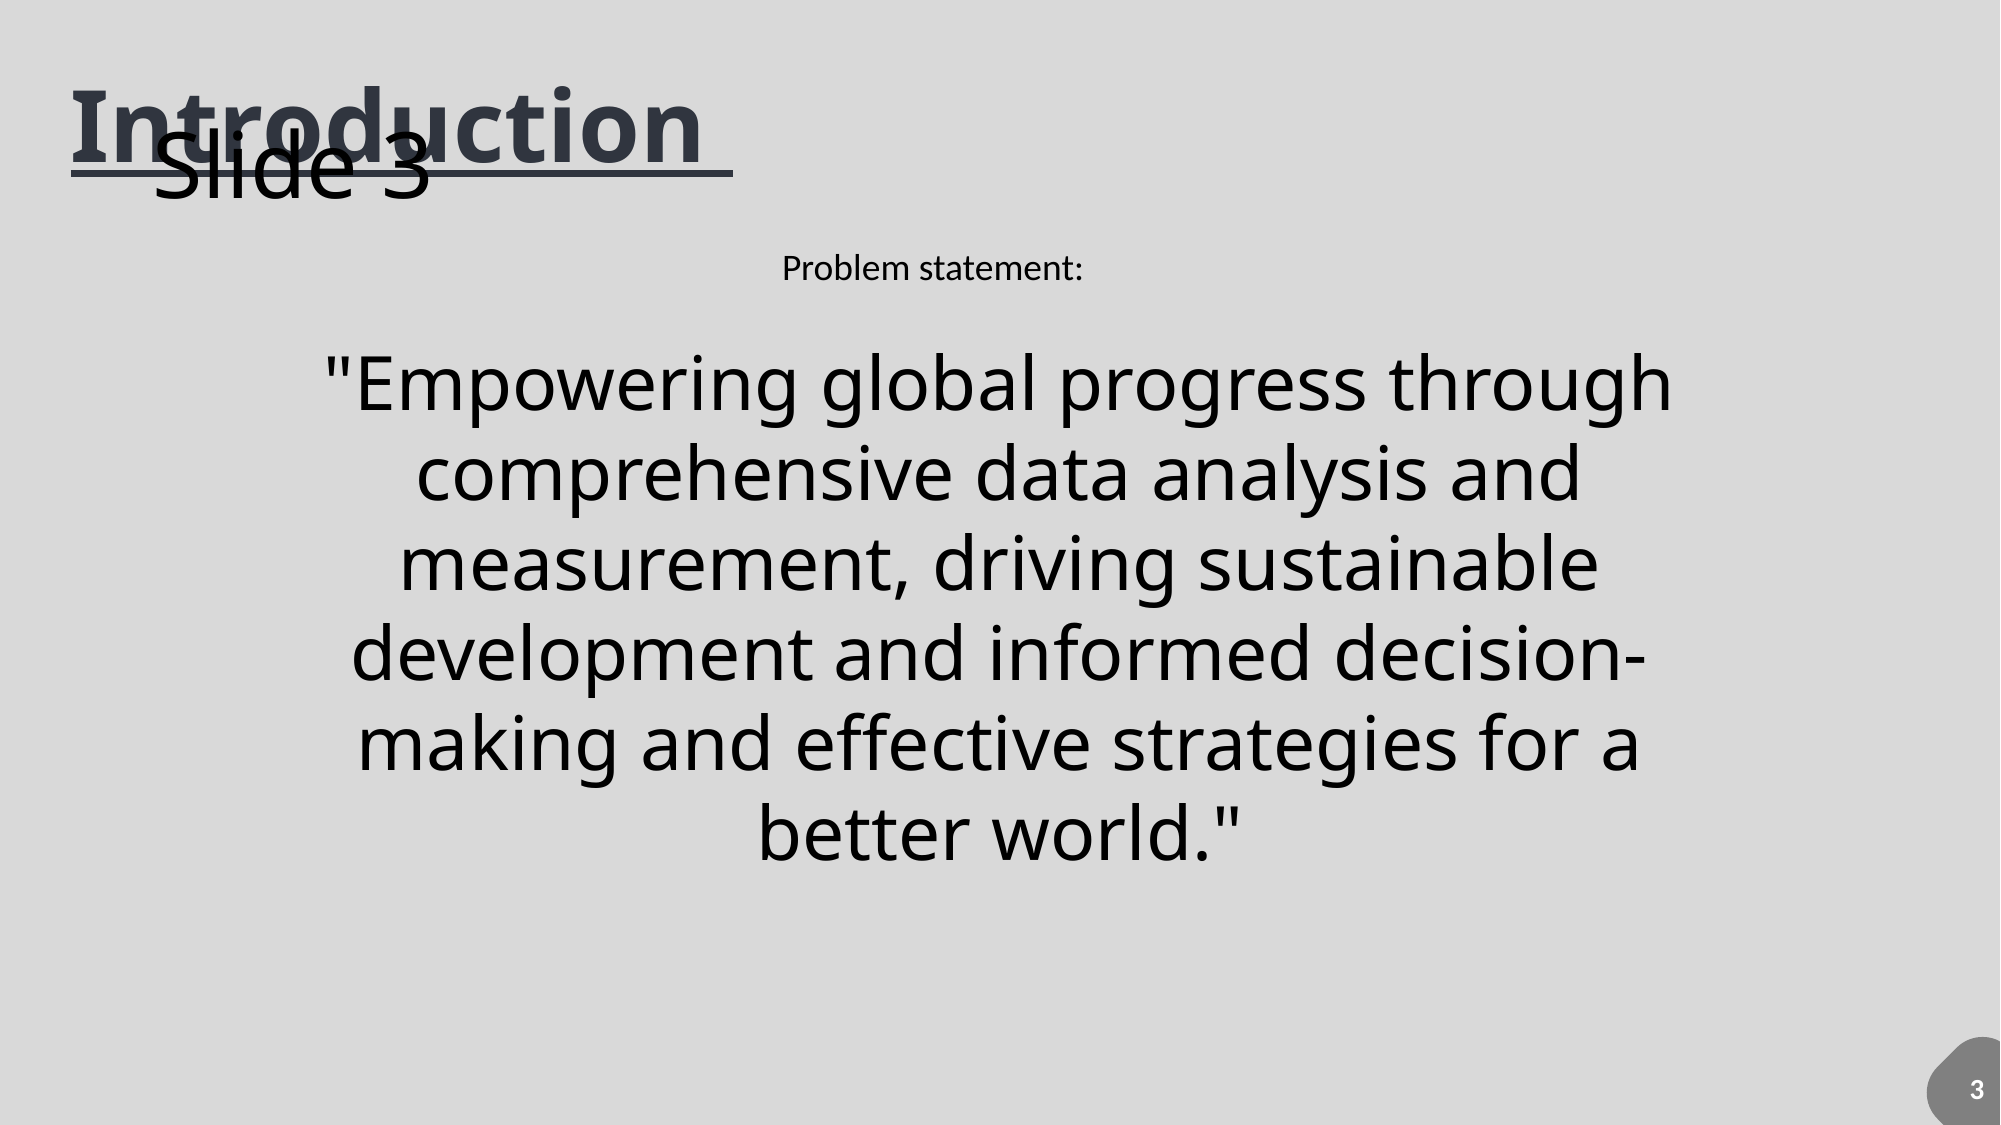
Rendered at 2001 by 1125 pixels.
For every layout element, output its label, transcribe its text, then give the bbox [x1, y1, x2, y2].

text_box Introduction [70, 62, 137, 183]
text_box Problem statement: [767, 235, 1124, 296]
title Slide 3 [137, 59, 1863, 278]
text_box "Empowering global progress through comprehensive data analysis and measurement, driving sustainable development and informed decision-making and effective strategies for a better world." [272, 327, 1728, 883]
text_box [1925, 1035, 2000, 1125]
text_box 3 [1954, 1063, 2000, 1113]
